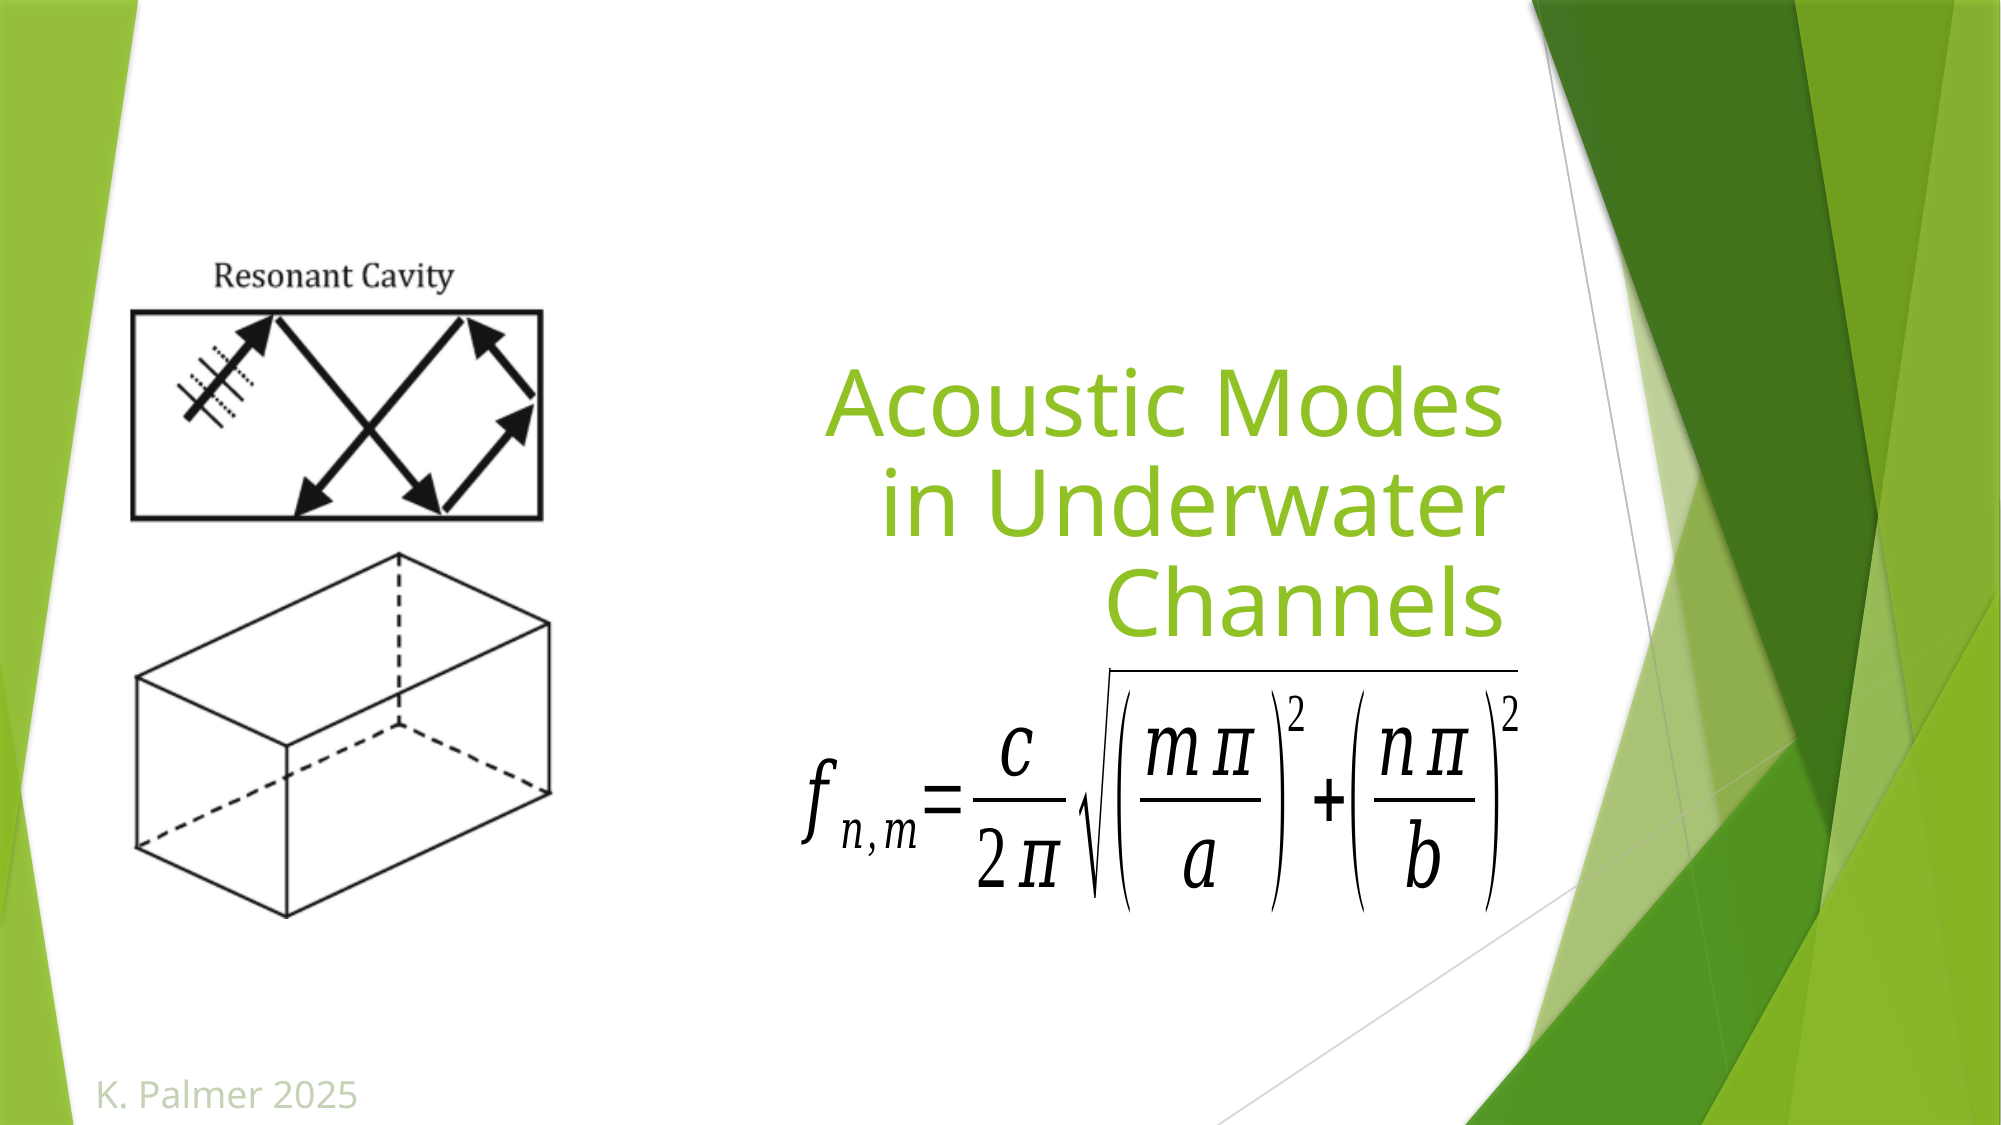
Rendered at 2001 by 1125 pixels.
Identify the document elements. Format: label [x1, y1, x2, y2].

text_box [0, 0, 2000, 1125]
list [129, 257, 559, 920]
